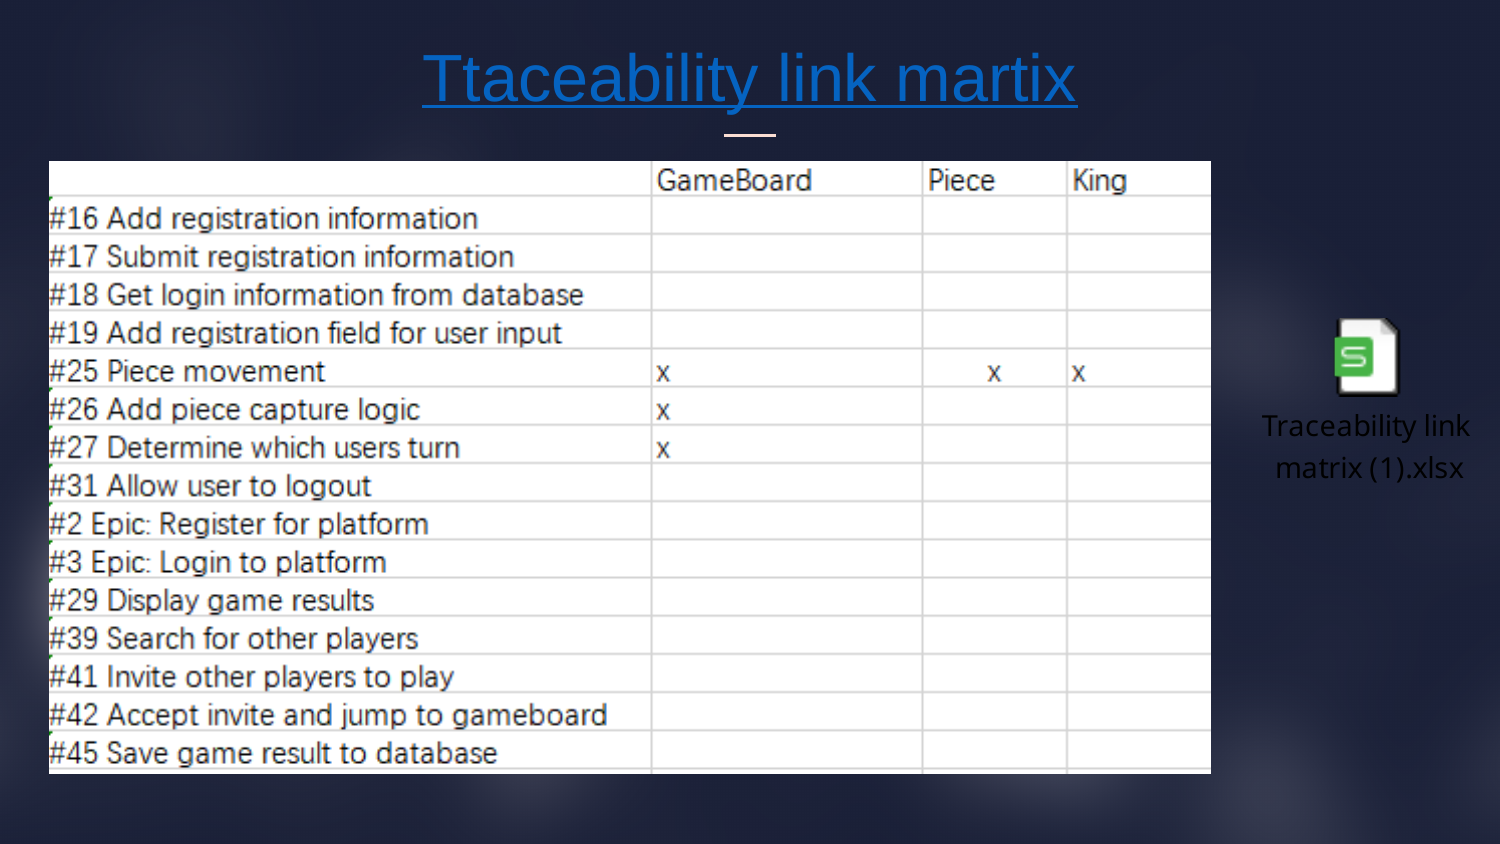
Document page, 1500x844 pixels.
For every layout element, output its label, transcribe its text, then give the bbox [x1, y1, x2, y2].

text_box Ttaceability link martix [407, 27, 1093, 122]
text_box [1246, 318, 1493, 489]
picture [0, 0, 1500, 844]
